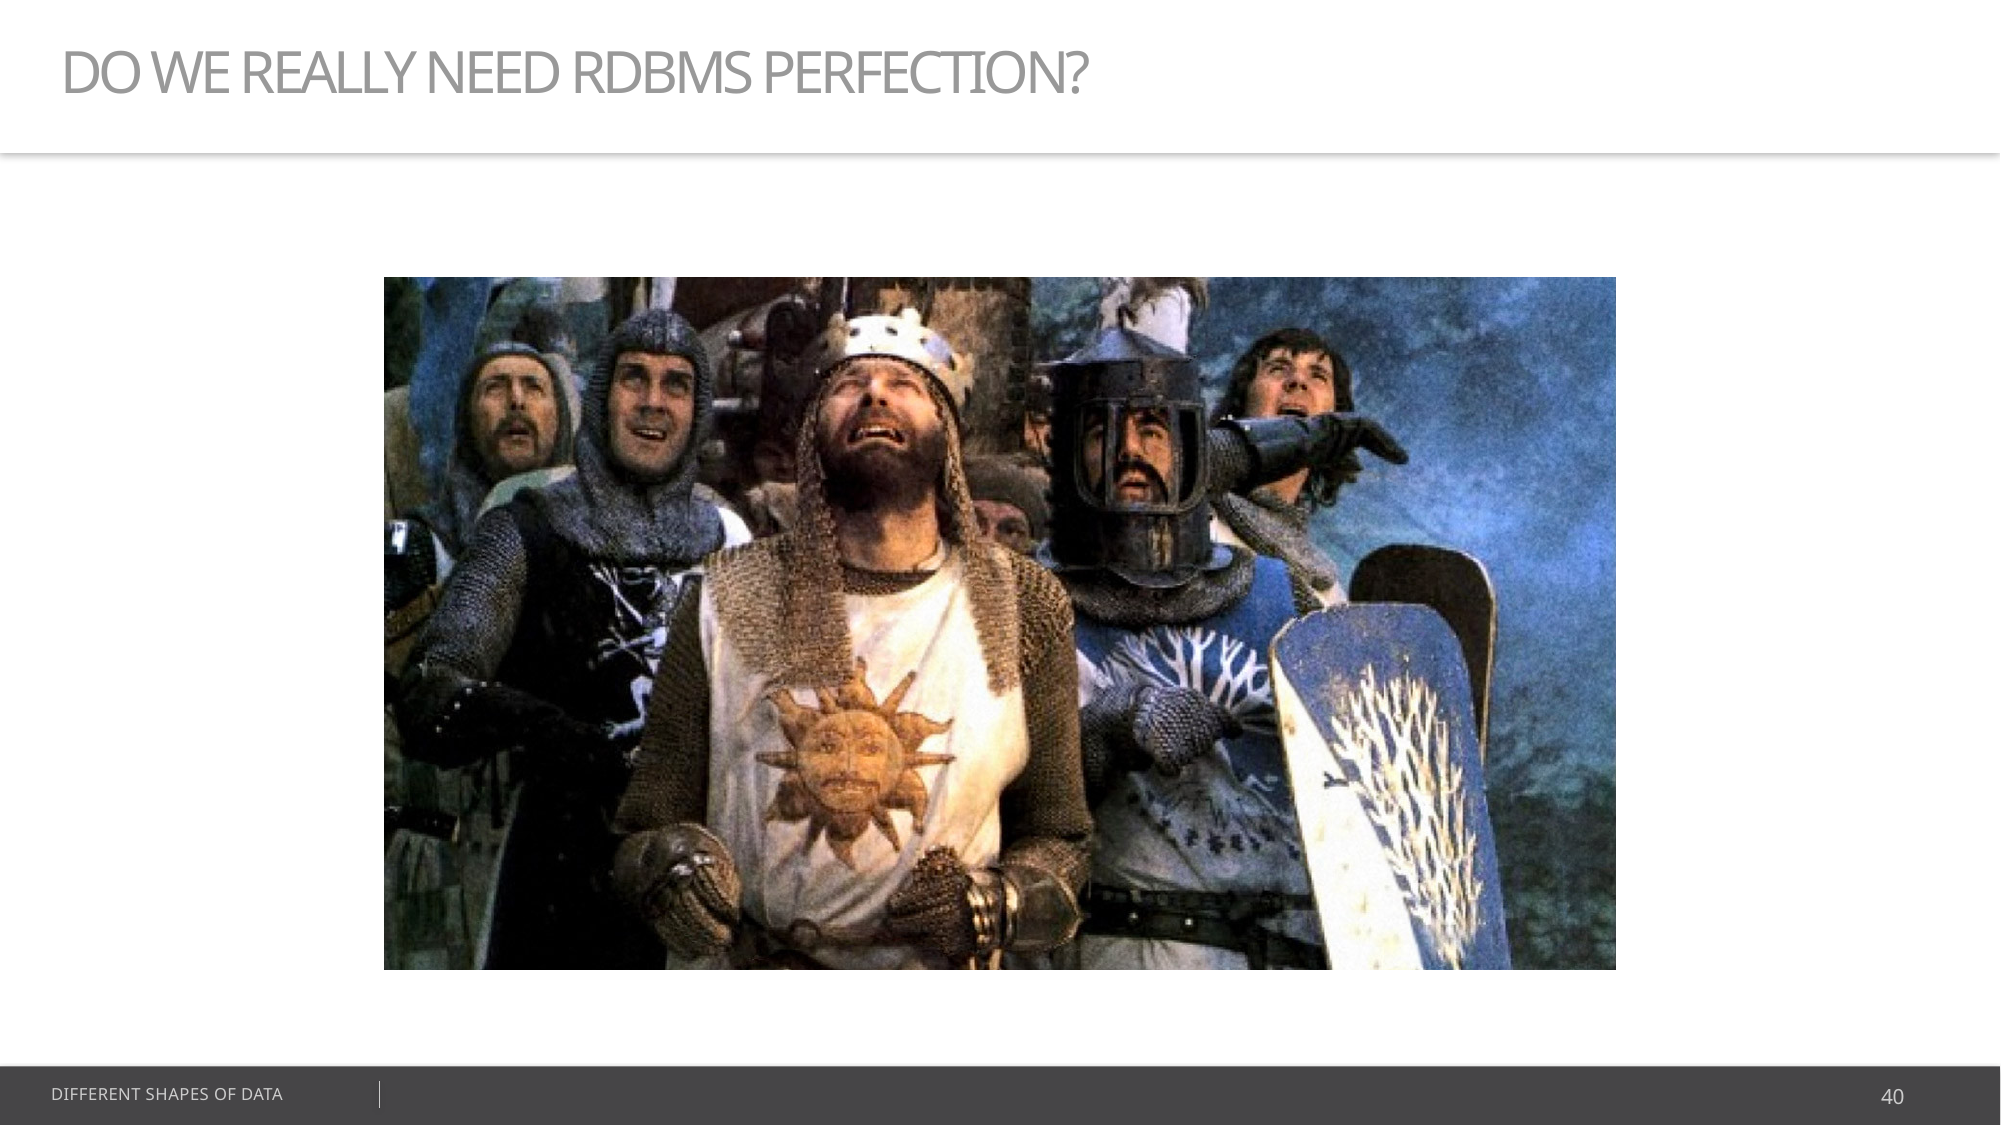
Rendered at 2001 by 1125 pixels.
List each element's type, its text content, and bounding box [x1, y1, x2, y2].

picture [383, 276, 1617, 971]
list DO WE REALLY NEED RDBMS PERFECTION? [0, 0, 2000, 153]
